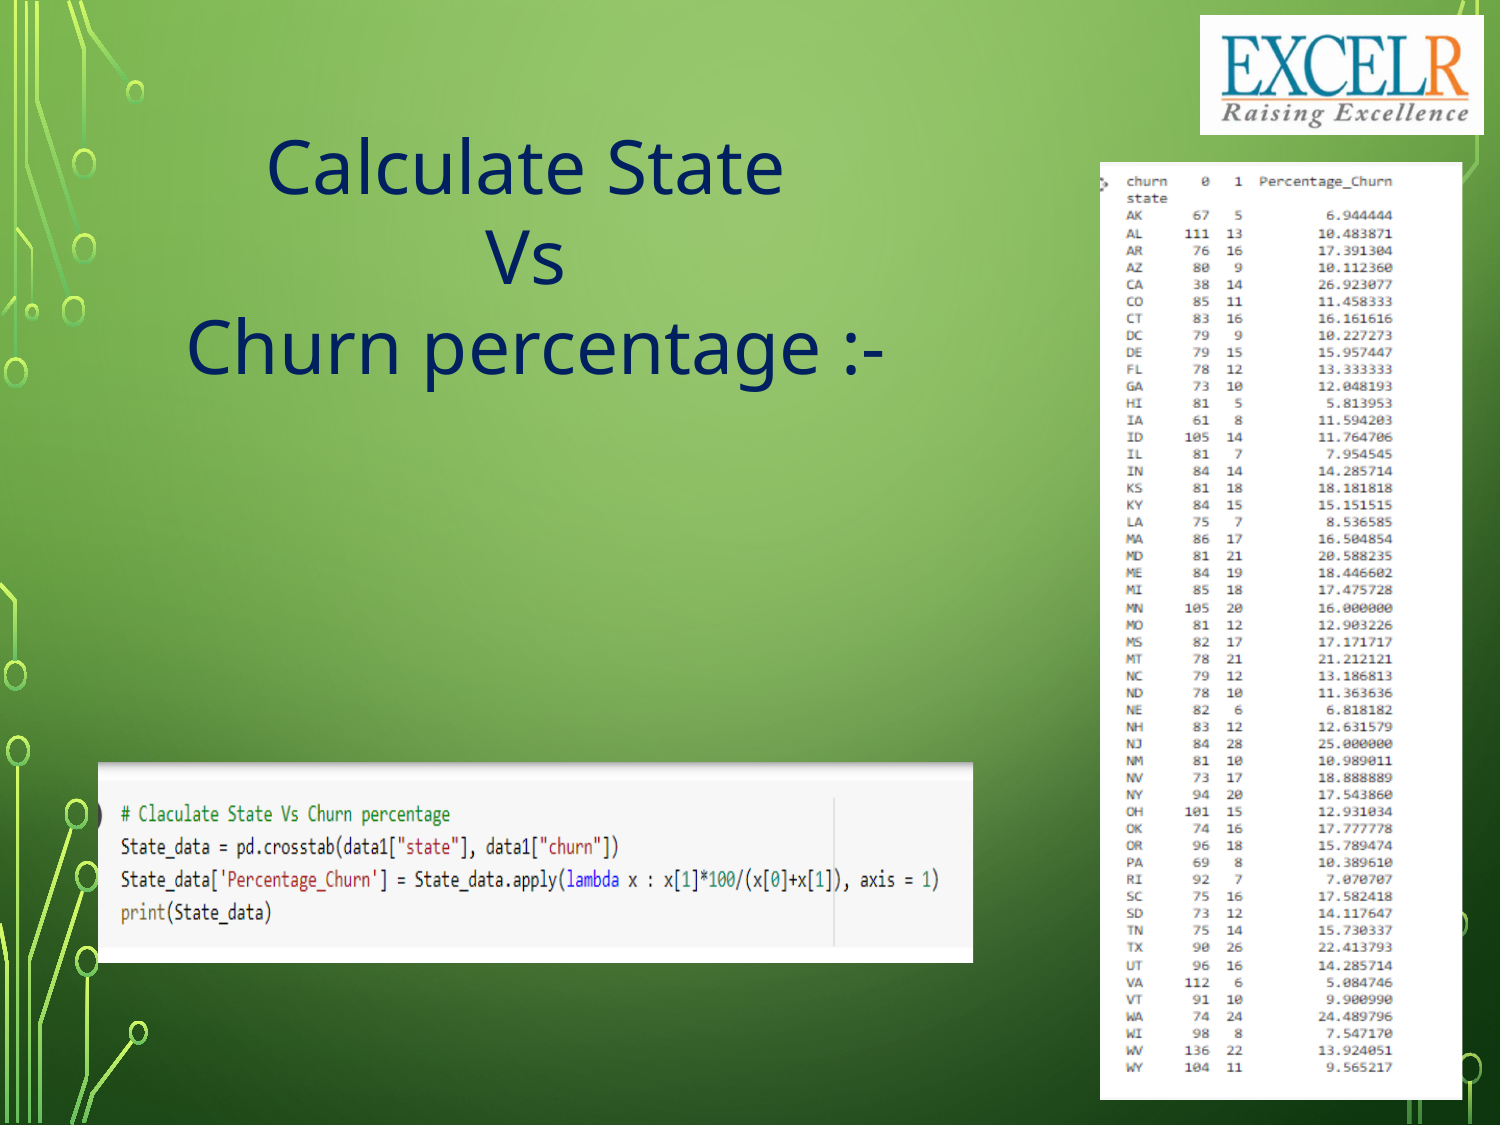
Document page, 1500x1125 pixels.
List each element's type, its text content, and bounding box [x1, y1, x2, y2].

picture [1099, 162, 1463, 1101]
text_box Calculate State Vs Churn percentage :- [87, 112, 984, 398]
picture [97, 762, 974, 963]
picture [1199, 15, 1484, 135]
